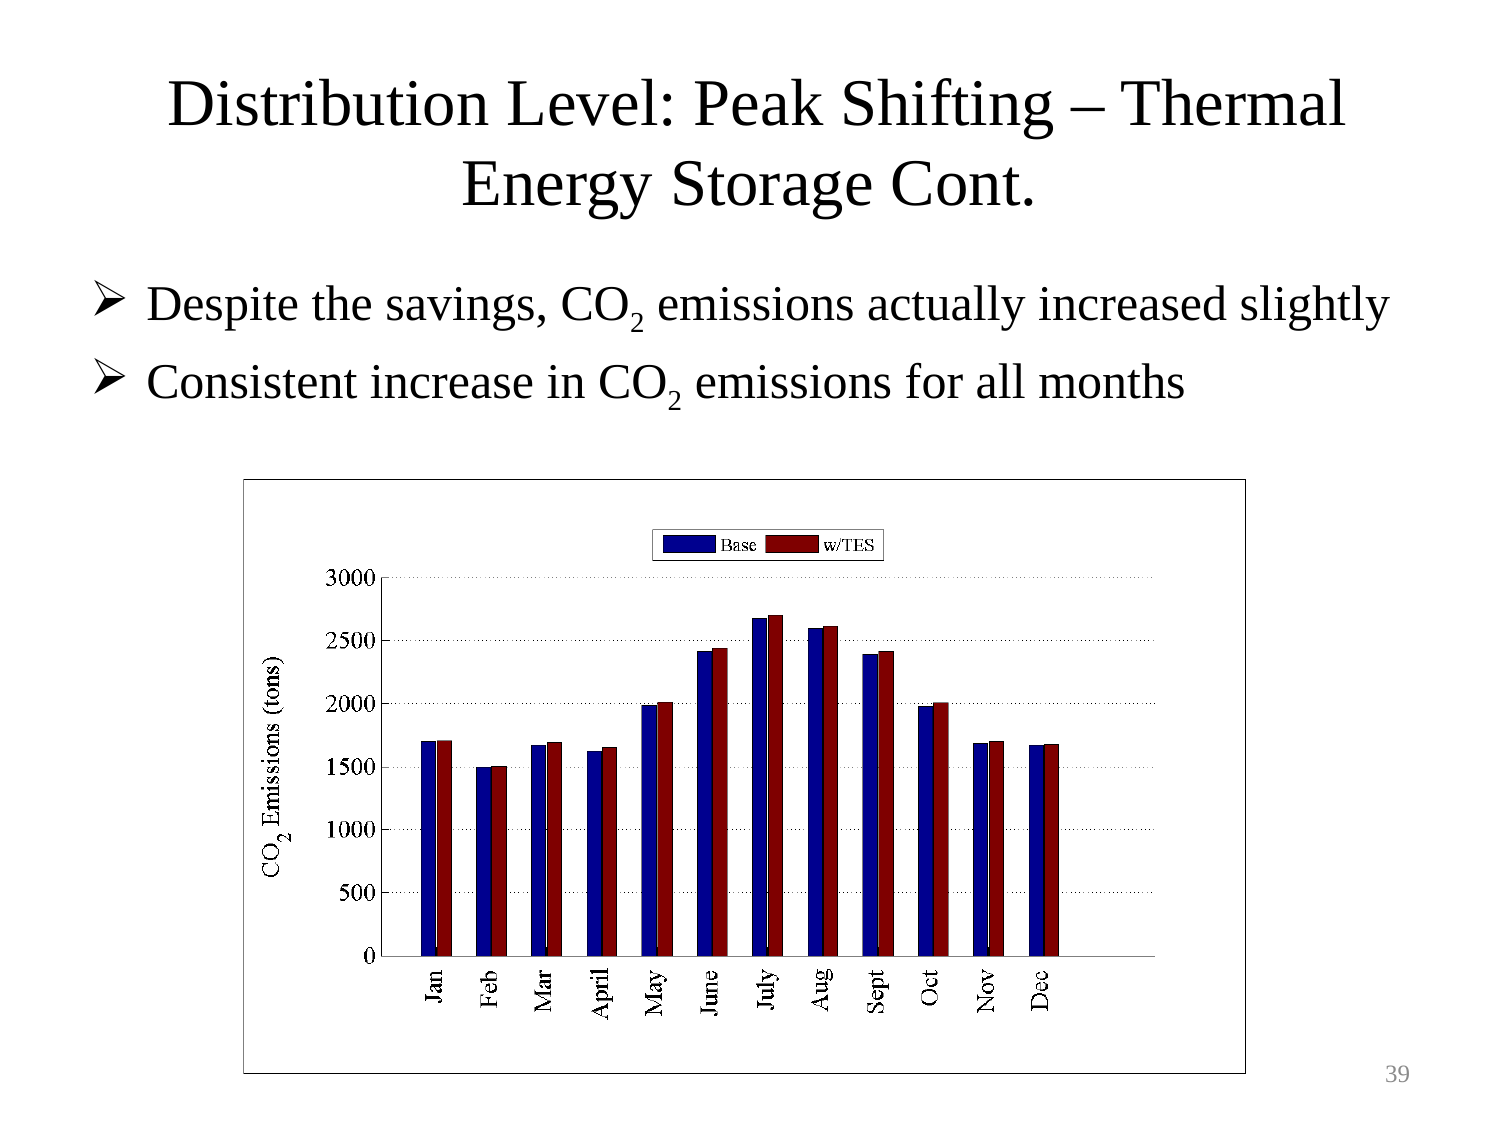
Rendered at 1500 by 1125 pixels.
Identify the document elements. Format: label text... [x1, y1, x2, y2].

slide_number 39 [1074, 1042, 1425, 1103]
picture [238, 475, 1251, 1076]
list Despite the savings, CO2 emissions actually increased slightly Consistent increase in CO2 emissions for all months [75, 262, 1425, 1005]
title Distribution Level: Peak Shifting – Thermal Energy Storage Cont. [75, 45, 1425, 233]
